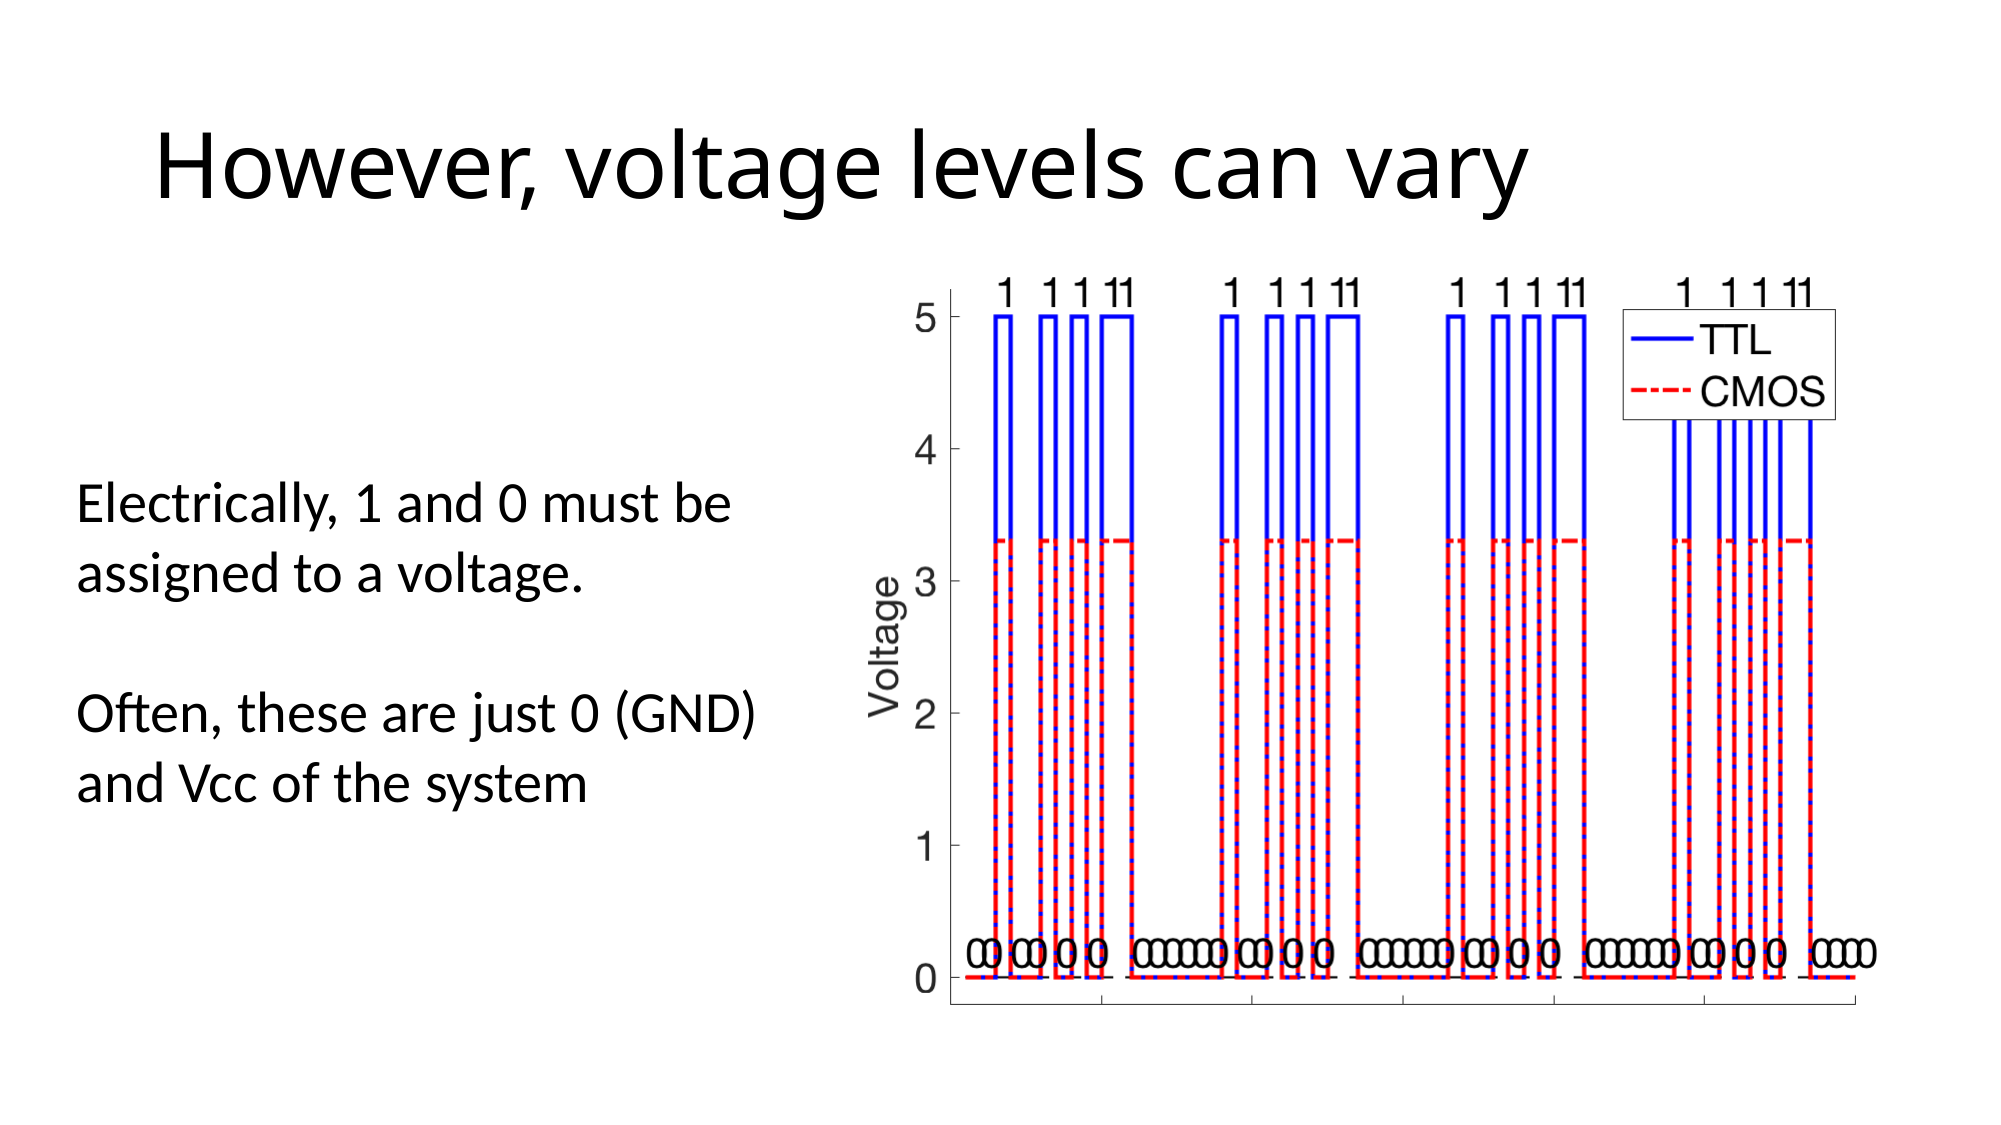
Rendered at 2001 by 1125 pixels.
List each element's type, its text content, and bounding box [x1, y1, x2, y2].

picture [798, 223, 1966, 1099]
title However, voltage levels can vary [137, 59, 1863, 278]
text_box Electrically, 1 and 0 must be assigned to a voltage. Often, these are just 0 (GND) and Vcc of the system [61, 457, 788, 822]
